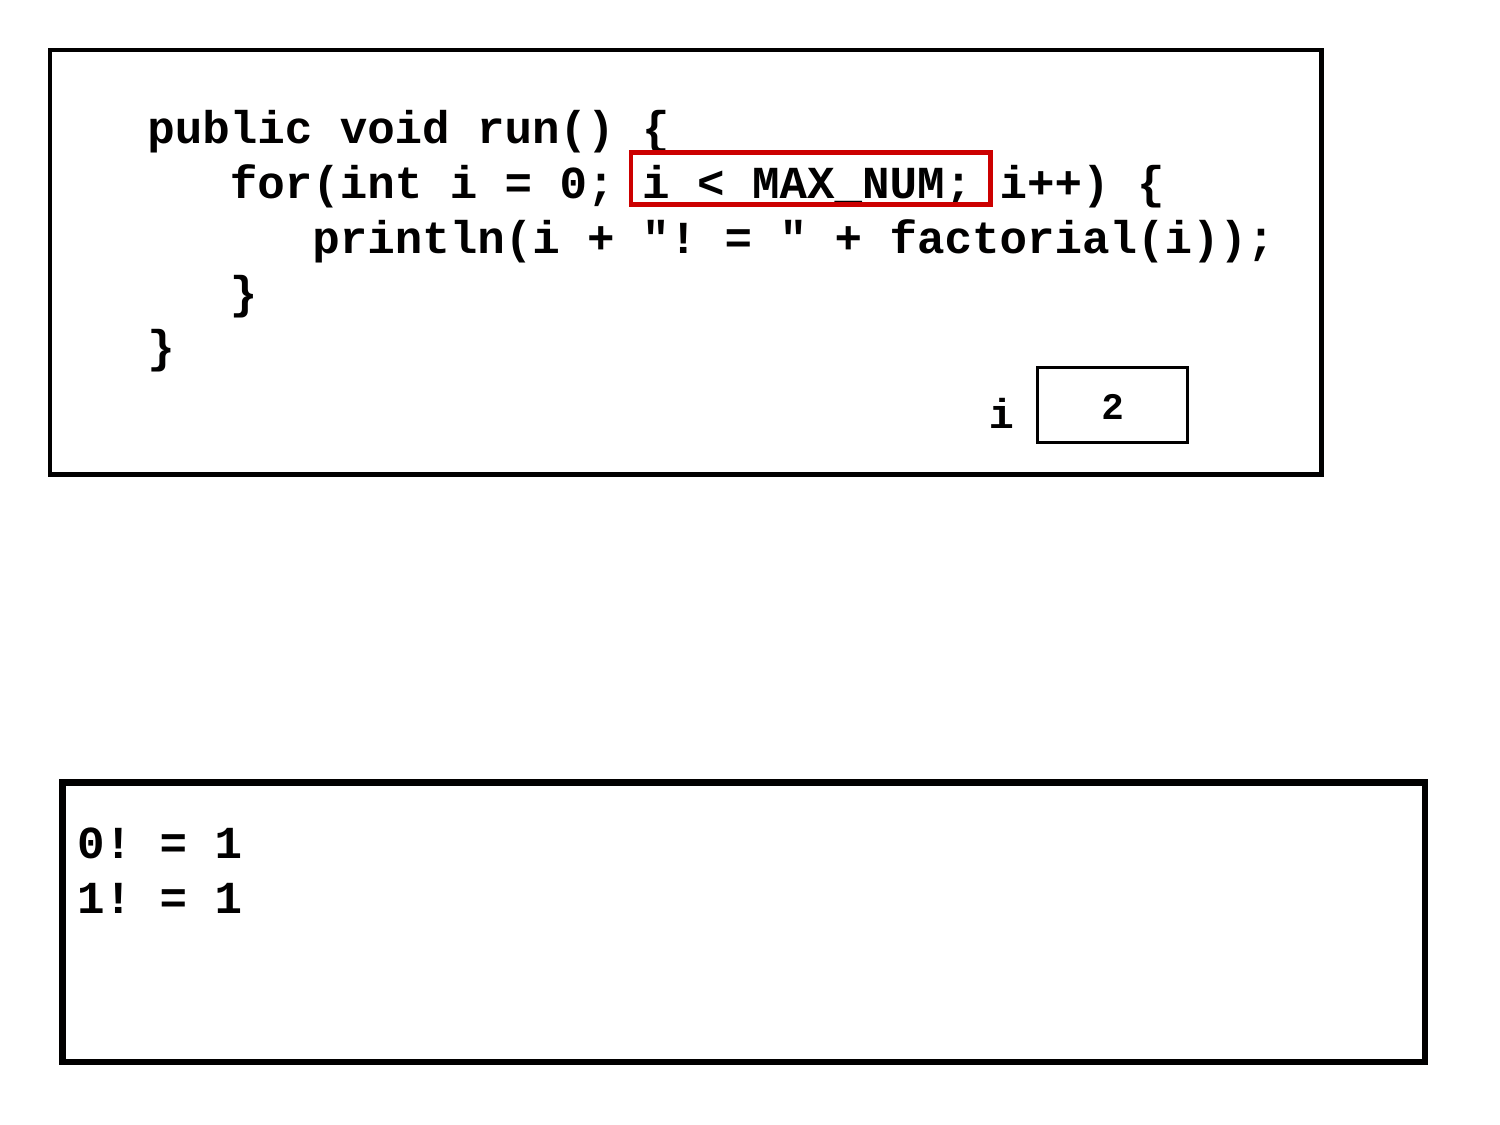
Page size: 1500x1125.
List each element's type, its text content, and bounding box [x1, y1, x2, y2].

text_box public void run() { for(int i = 0; i < MAX_NUM; i++) { println(i + "! = " + factorial(i)); } } [49, 49, 1322, 475]
text_box 0! = 1 1! = 1 [62, 782, 1425, 1063]
text_box 2 [1037, 367, 1188, 443]
text_box [631, 152, 991, 205]
text_box i [974, 379, 1050, 445]
